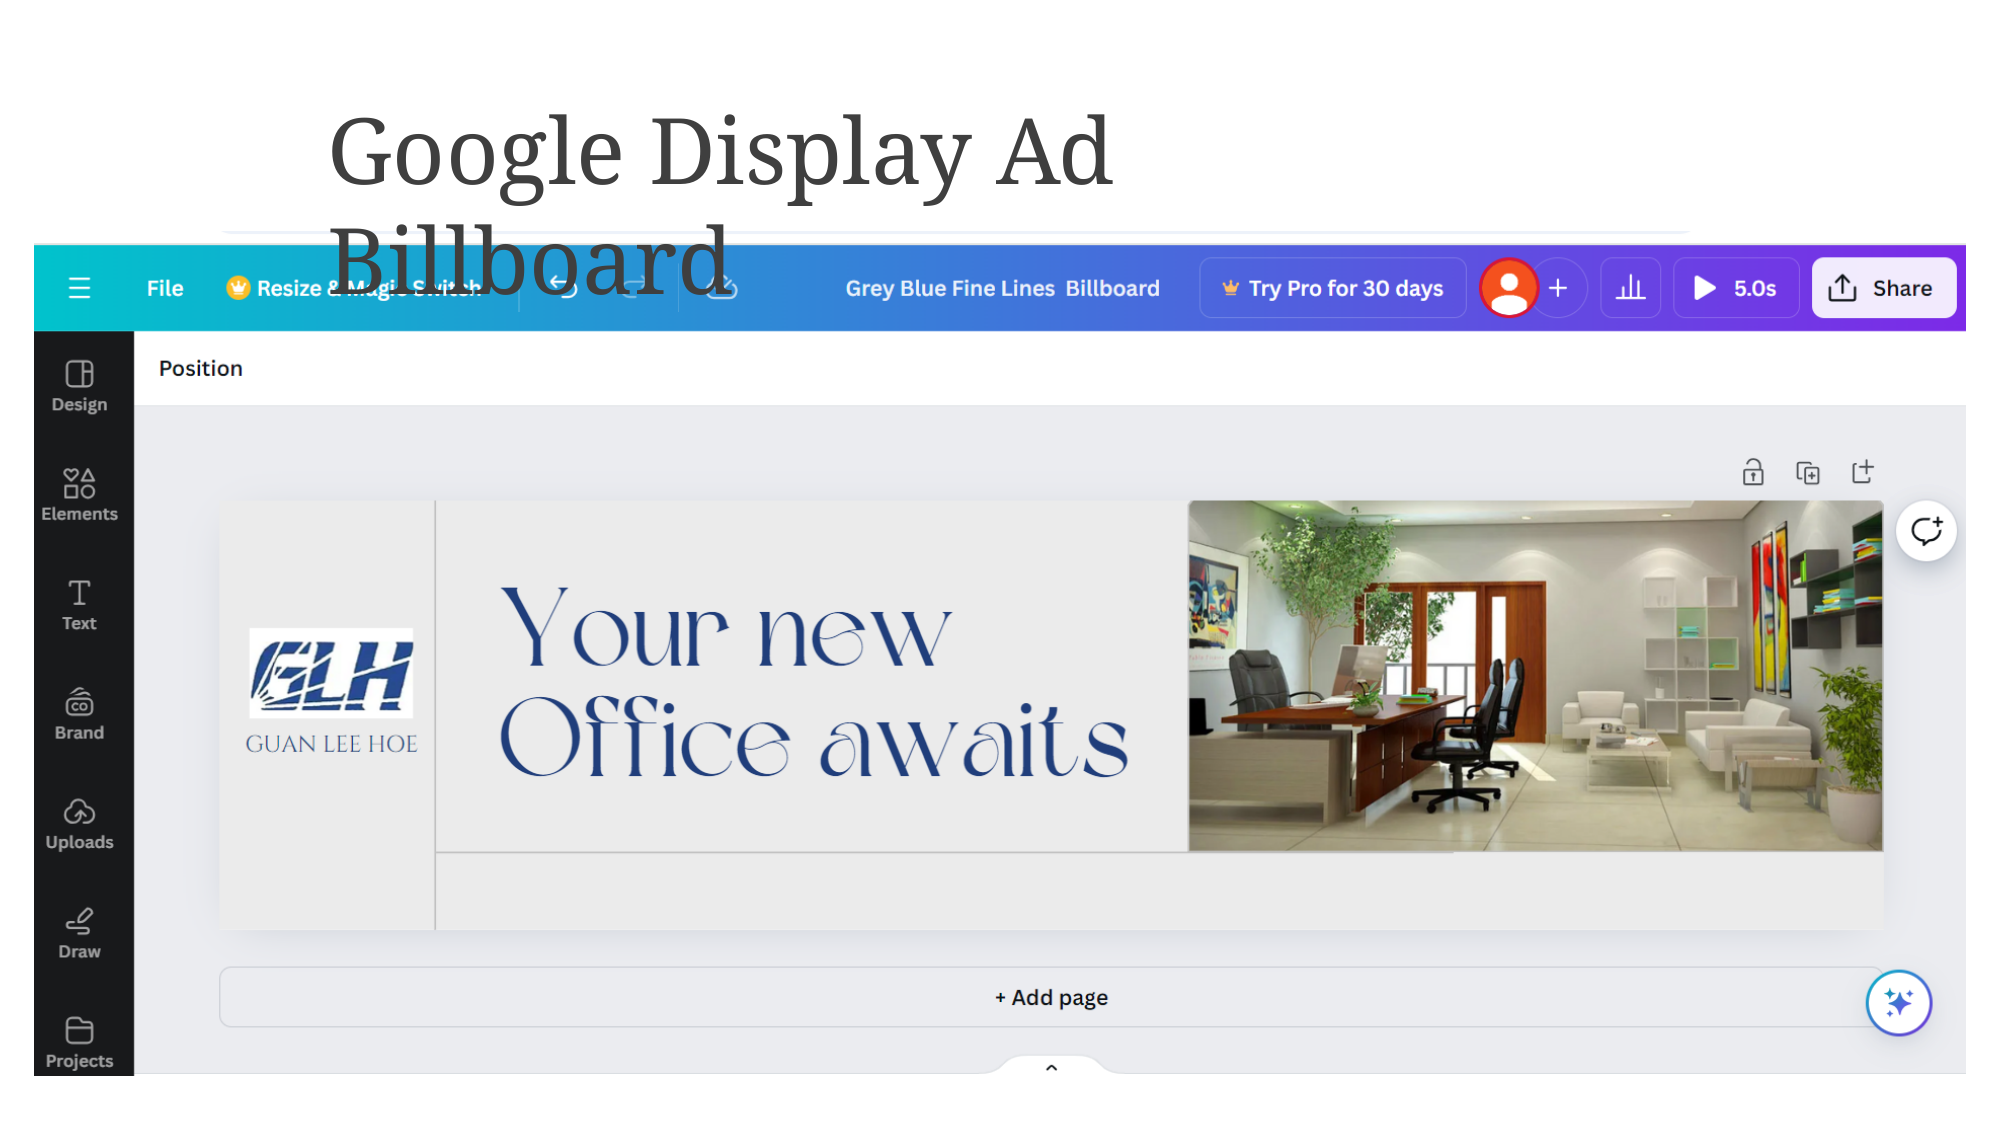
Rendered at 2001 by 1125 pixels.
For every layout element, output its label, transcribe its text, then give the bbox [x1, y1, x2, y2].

text_box Google Display Ad Billboard [312, 85, 1529, 231]
picture [34, 231, 1966, 1076]
